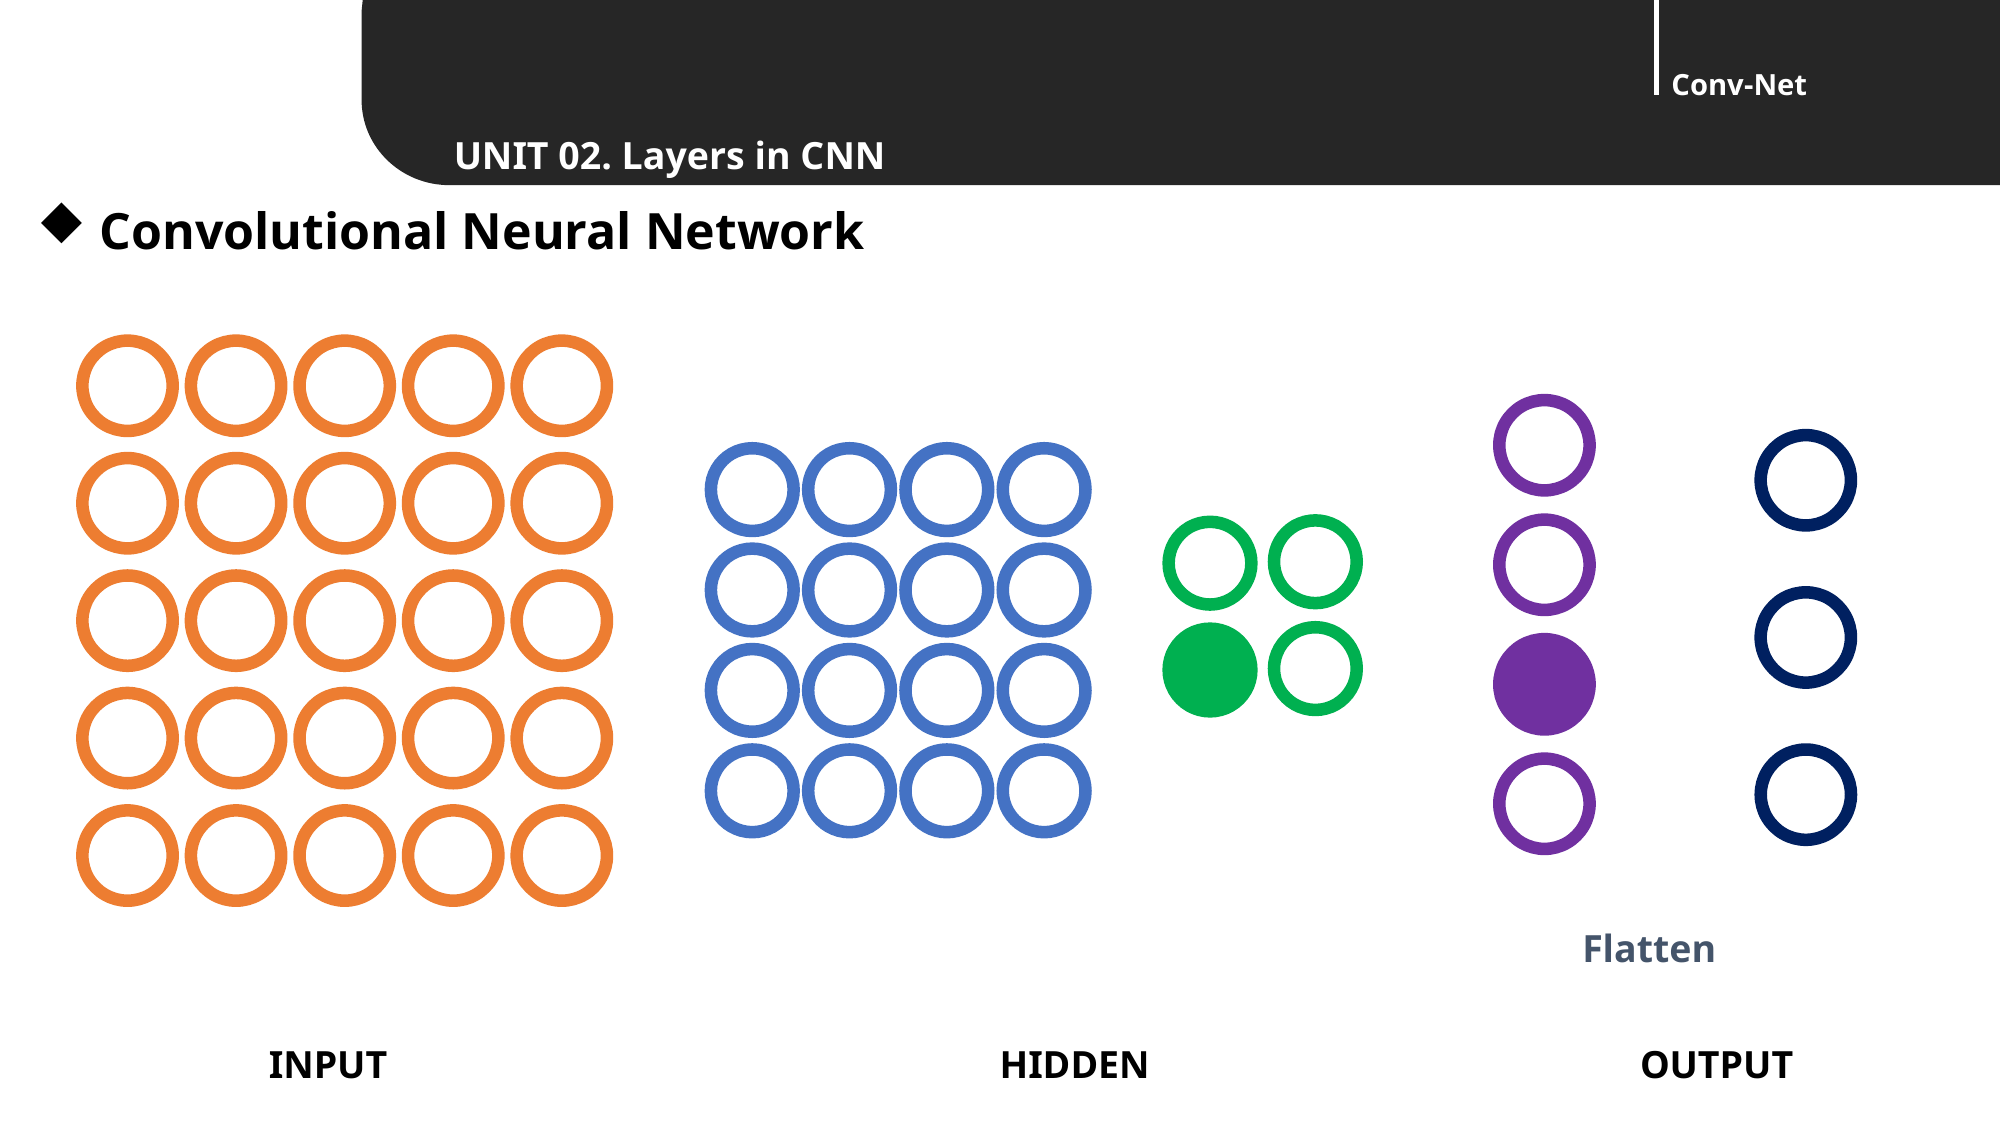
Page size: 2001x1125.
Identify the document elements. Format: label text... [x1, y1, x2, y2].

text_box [905, 448, 989, 833]
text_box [1273, 520, 1357, 710]
text_box [1498, 757, 1591, 850]
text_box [408, 340, 499, 901]
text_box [254, 1033, 1888, 1095]
text_box [1498, 638, 1591, 731]
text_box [808, 448, 891, 833]
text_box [710, 448, 794, 833]
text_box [299, 340, 390, 901]
text_box [1759, 434, 1852, 527]
text_box [1498, 399, 1591, 492]
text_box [190, 340, 282, 901]
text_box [1002, 448, 1086, 833]
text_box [82, 340, 173, 901]
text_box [516, 340, 607, 901]
text_box Convolutional Neural Network [22, 191, 1661, 330]
text_box [1759, 748, 1853, 841]
text_box [1759, 591, 1852, 684]
text_box [1498, 518, 1591, 611]
text_box Flatten [1567, 917, 1830, 977]
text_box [1168, 521, 1252, 712]
